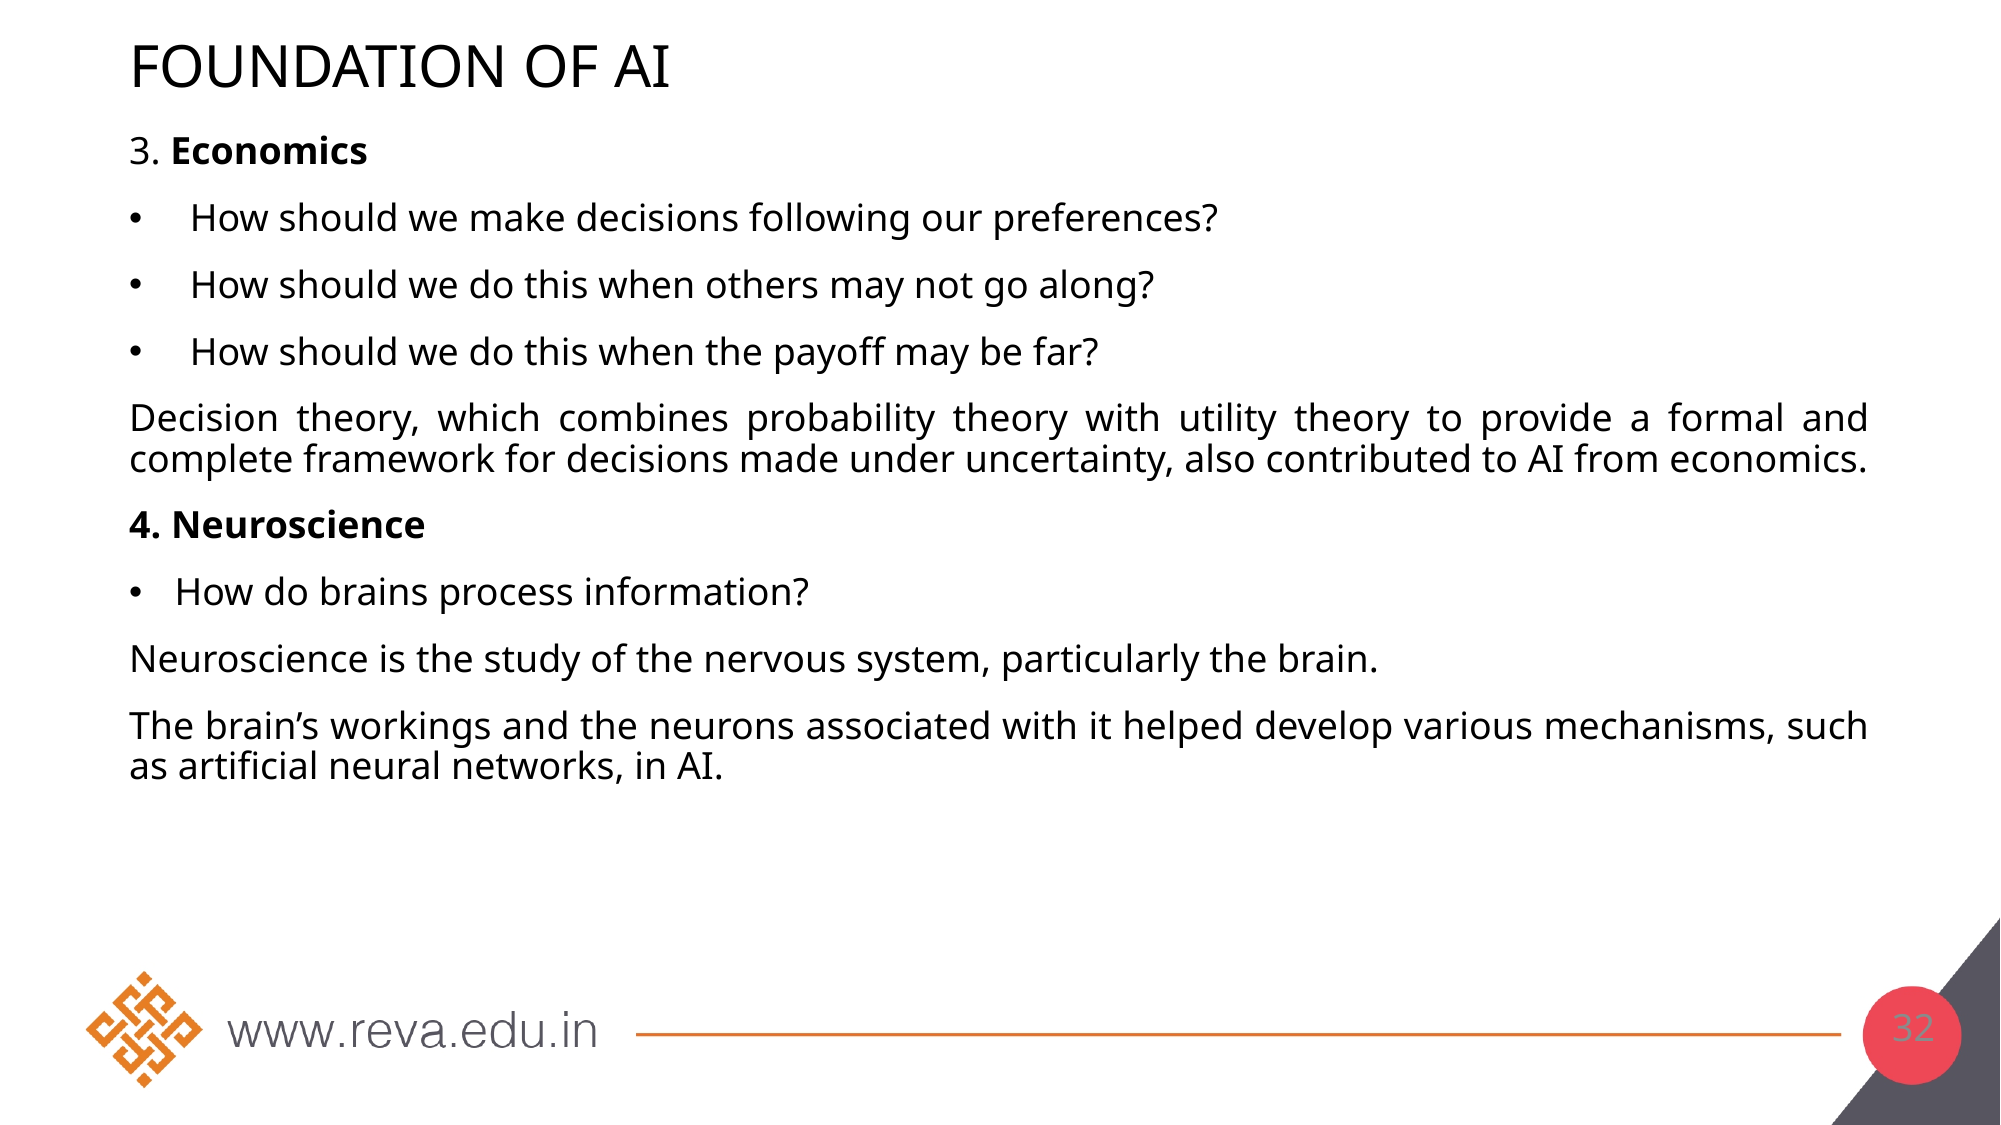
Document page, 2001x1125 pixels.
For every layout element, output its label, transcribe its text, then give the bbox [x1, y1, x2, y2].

picture [0, 0, 2000, 1125]
list 3. Economics How should we make decisions following our preferences? How should we do this when others may not go along? How should we do this when the payoff may be far? Decision theory, which combines probability theory with utility theory to provide a formal and complete framework for decisions made under uncertainty, also contributed to AI from economics. 4. Neuroscience How do brains process information? Neuroscience is the study of the nervous system, particularly the brain. The brain’s workings and the neurons associated with it helped develop various mechanisms, such as artificial neural networks, in AI. [114, 125, 1886, 834]
title Foundation of ai [114, 0, 1134, 125]
slide_number 32 [1864, 999, 1963, 1060]
